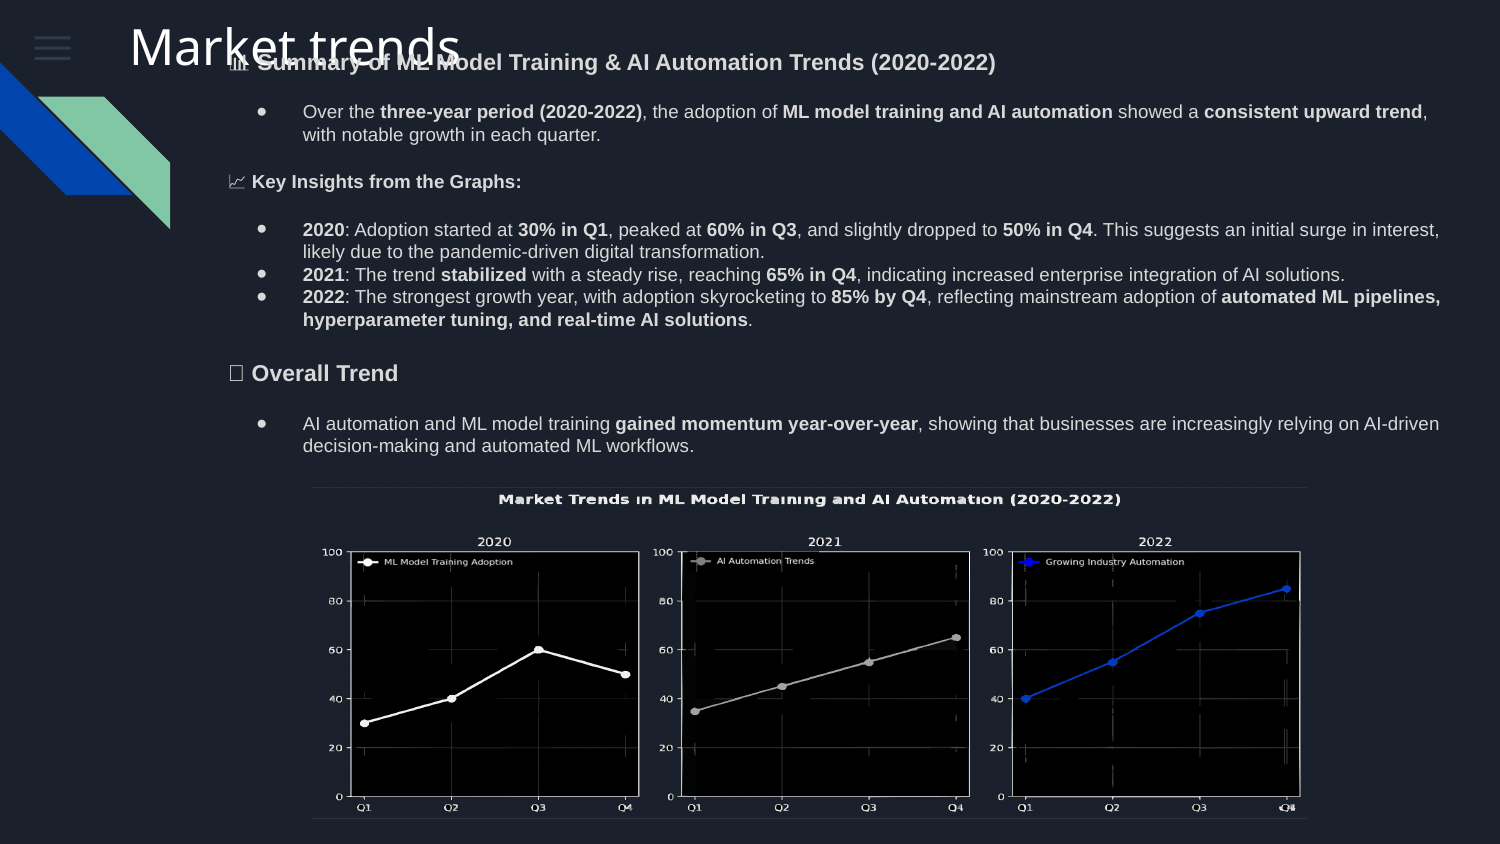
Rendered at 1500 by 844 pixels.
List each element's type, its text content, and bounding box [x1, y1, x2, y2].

picture [312, 487, 1307, 819]
title Market trends [114, 0, 1368, 150]
list 📊 Summary of ML Model Training & AI Automation Trends (2020-2022) Over the three-year period (2020-2022), the adoption of ML model training and AI automation showed a consistent upward trend, with notable growth in each quarter. 📈 Key Insights from the Graphs: 2020: Adoption started at 30% in Q1, peaked at 60% in Q3, and slightly dropped to 50% in Q4. This suggests an initial surge in interest, likely due to the pandemic-driven digital transformation. 2021: The trend stabilized with a steady rise, reaching 65% in Q4, indicating increased enterprise integration of AI solutions. 2022: The strongest growth year, with adoption skyrocketing to 85% by Q4, reflecting mainstream adoption of automated ML pipelines, hyperparameter tuning, and real-time AI solutions. 🔮 Overall Trend AI automation and ML model training gained momentum year-over-year, showing that businesses are increasingly relying on AI-driven decision-making and automated ML workflows. [212, 32, 1479, 214]
